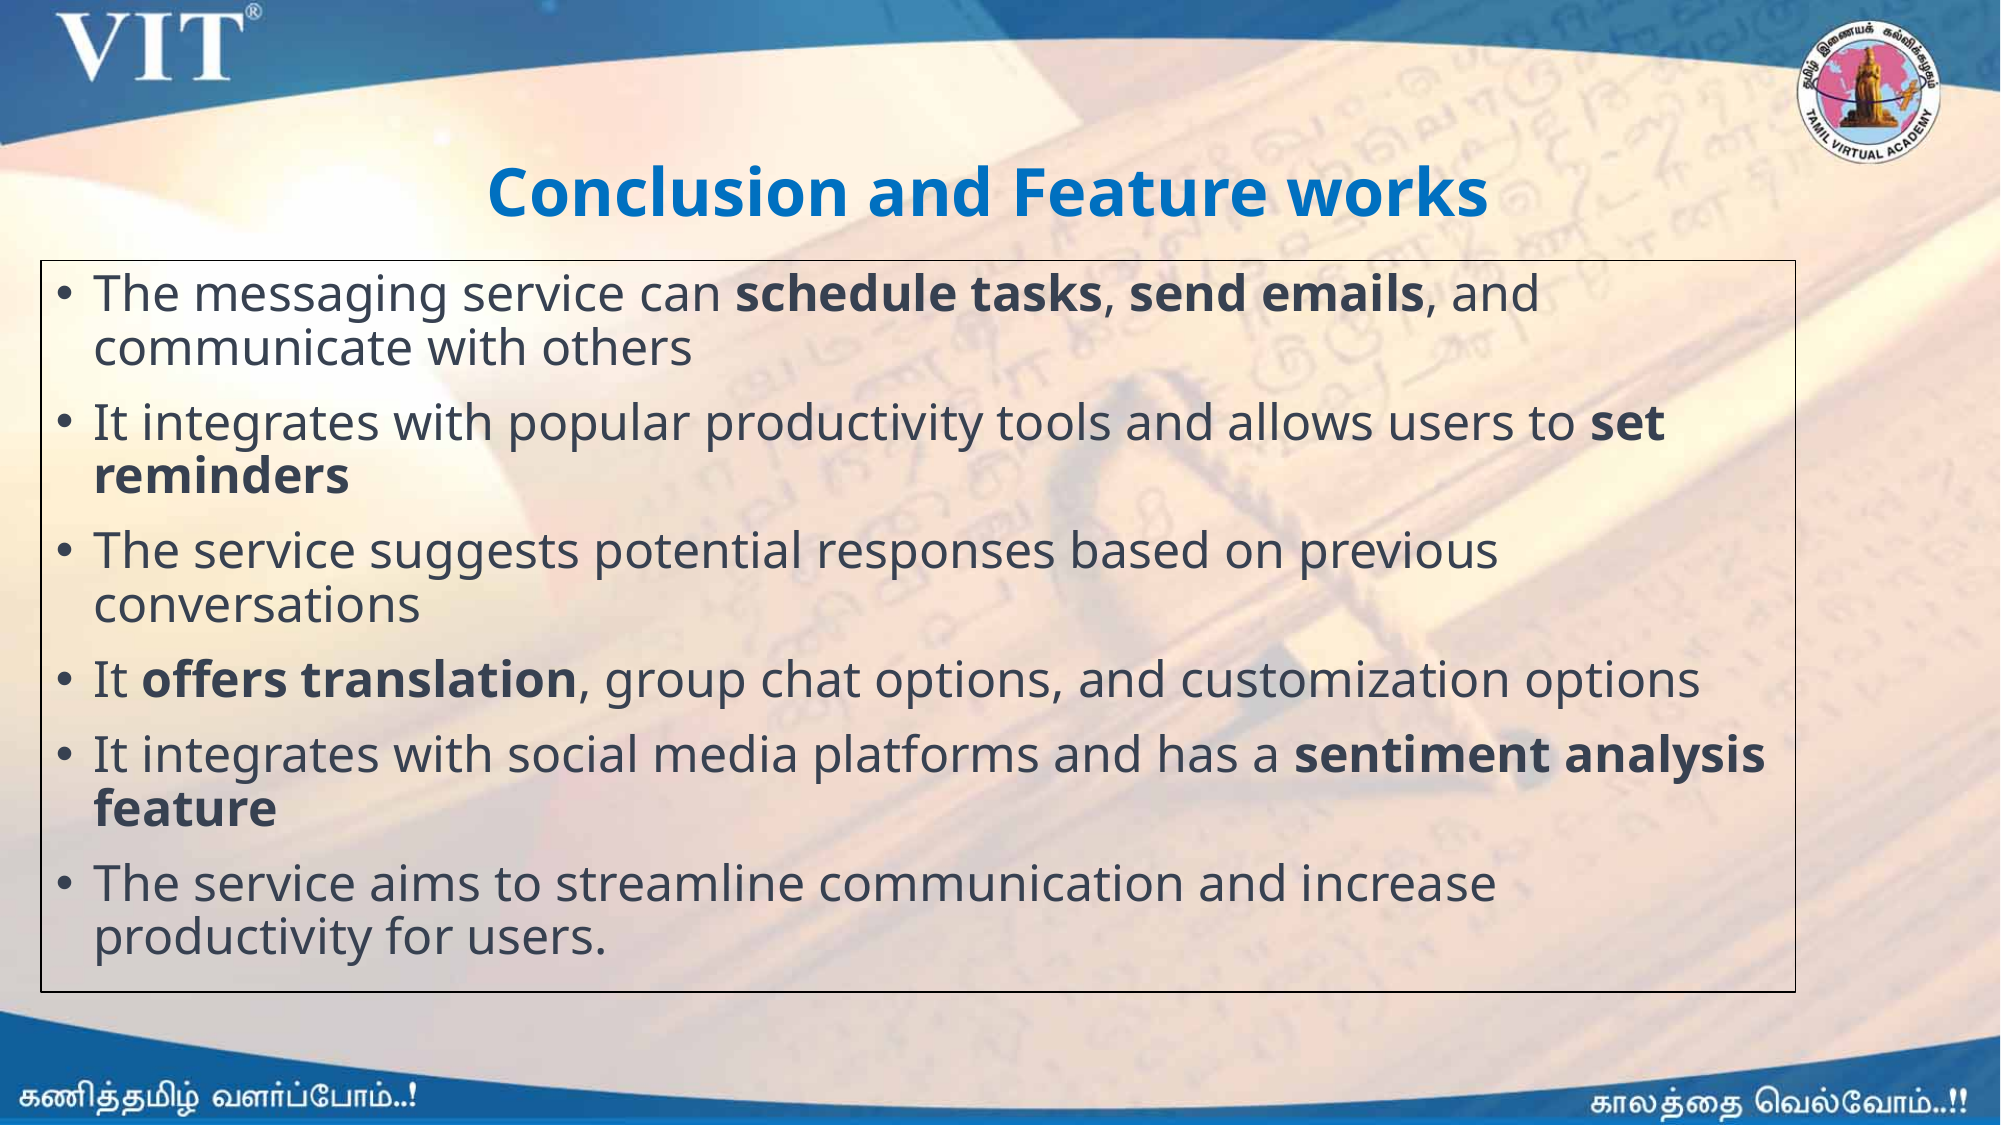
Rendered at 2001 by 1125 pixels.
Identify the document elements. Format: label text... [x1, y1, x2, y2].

text_box Conclusion and Feature works [471, 142, 1505, 237]
picture [0, 0, 2001, 1125]
text_box The messaging service can schedule tasks, send emails, and communicate with others It integrates with popular productivity tools and allows users to set reminders The service suggests potential responses based on previous conversations It offers translation, group chat options, and customization options It integrates with social media platforms and has a sentiment analysis feature The service aims to streamline communication and increase productivity for users. [40, 260, 1796, 993]
